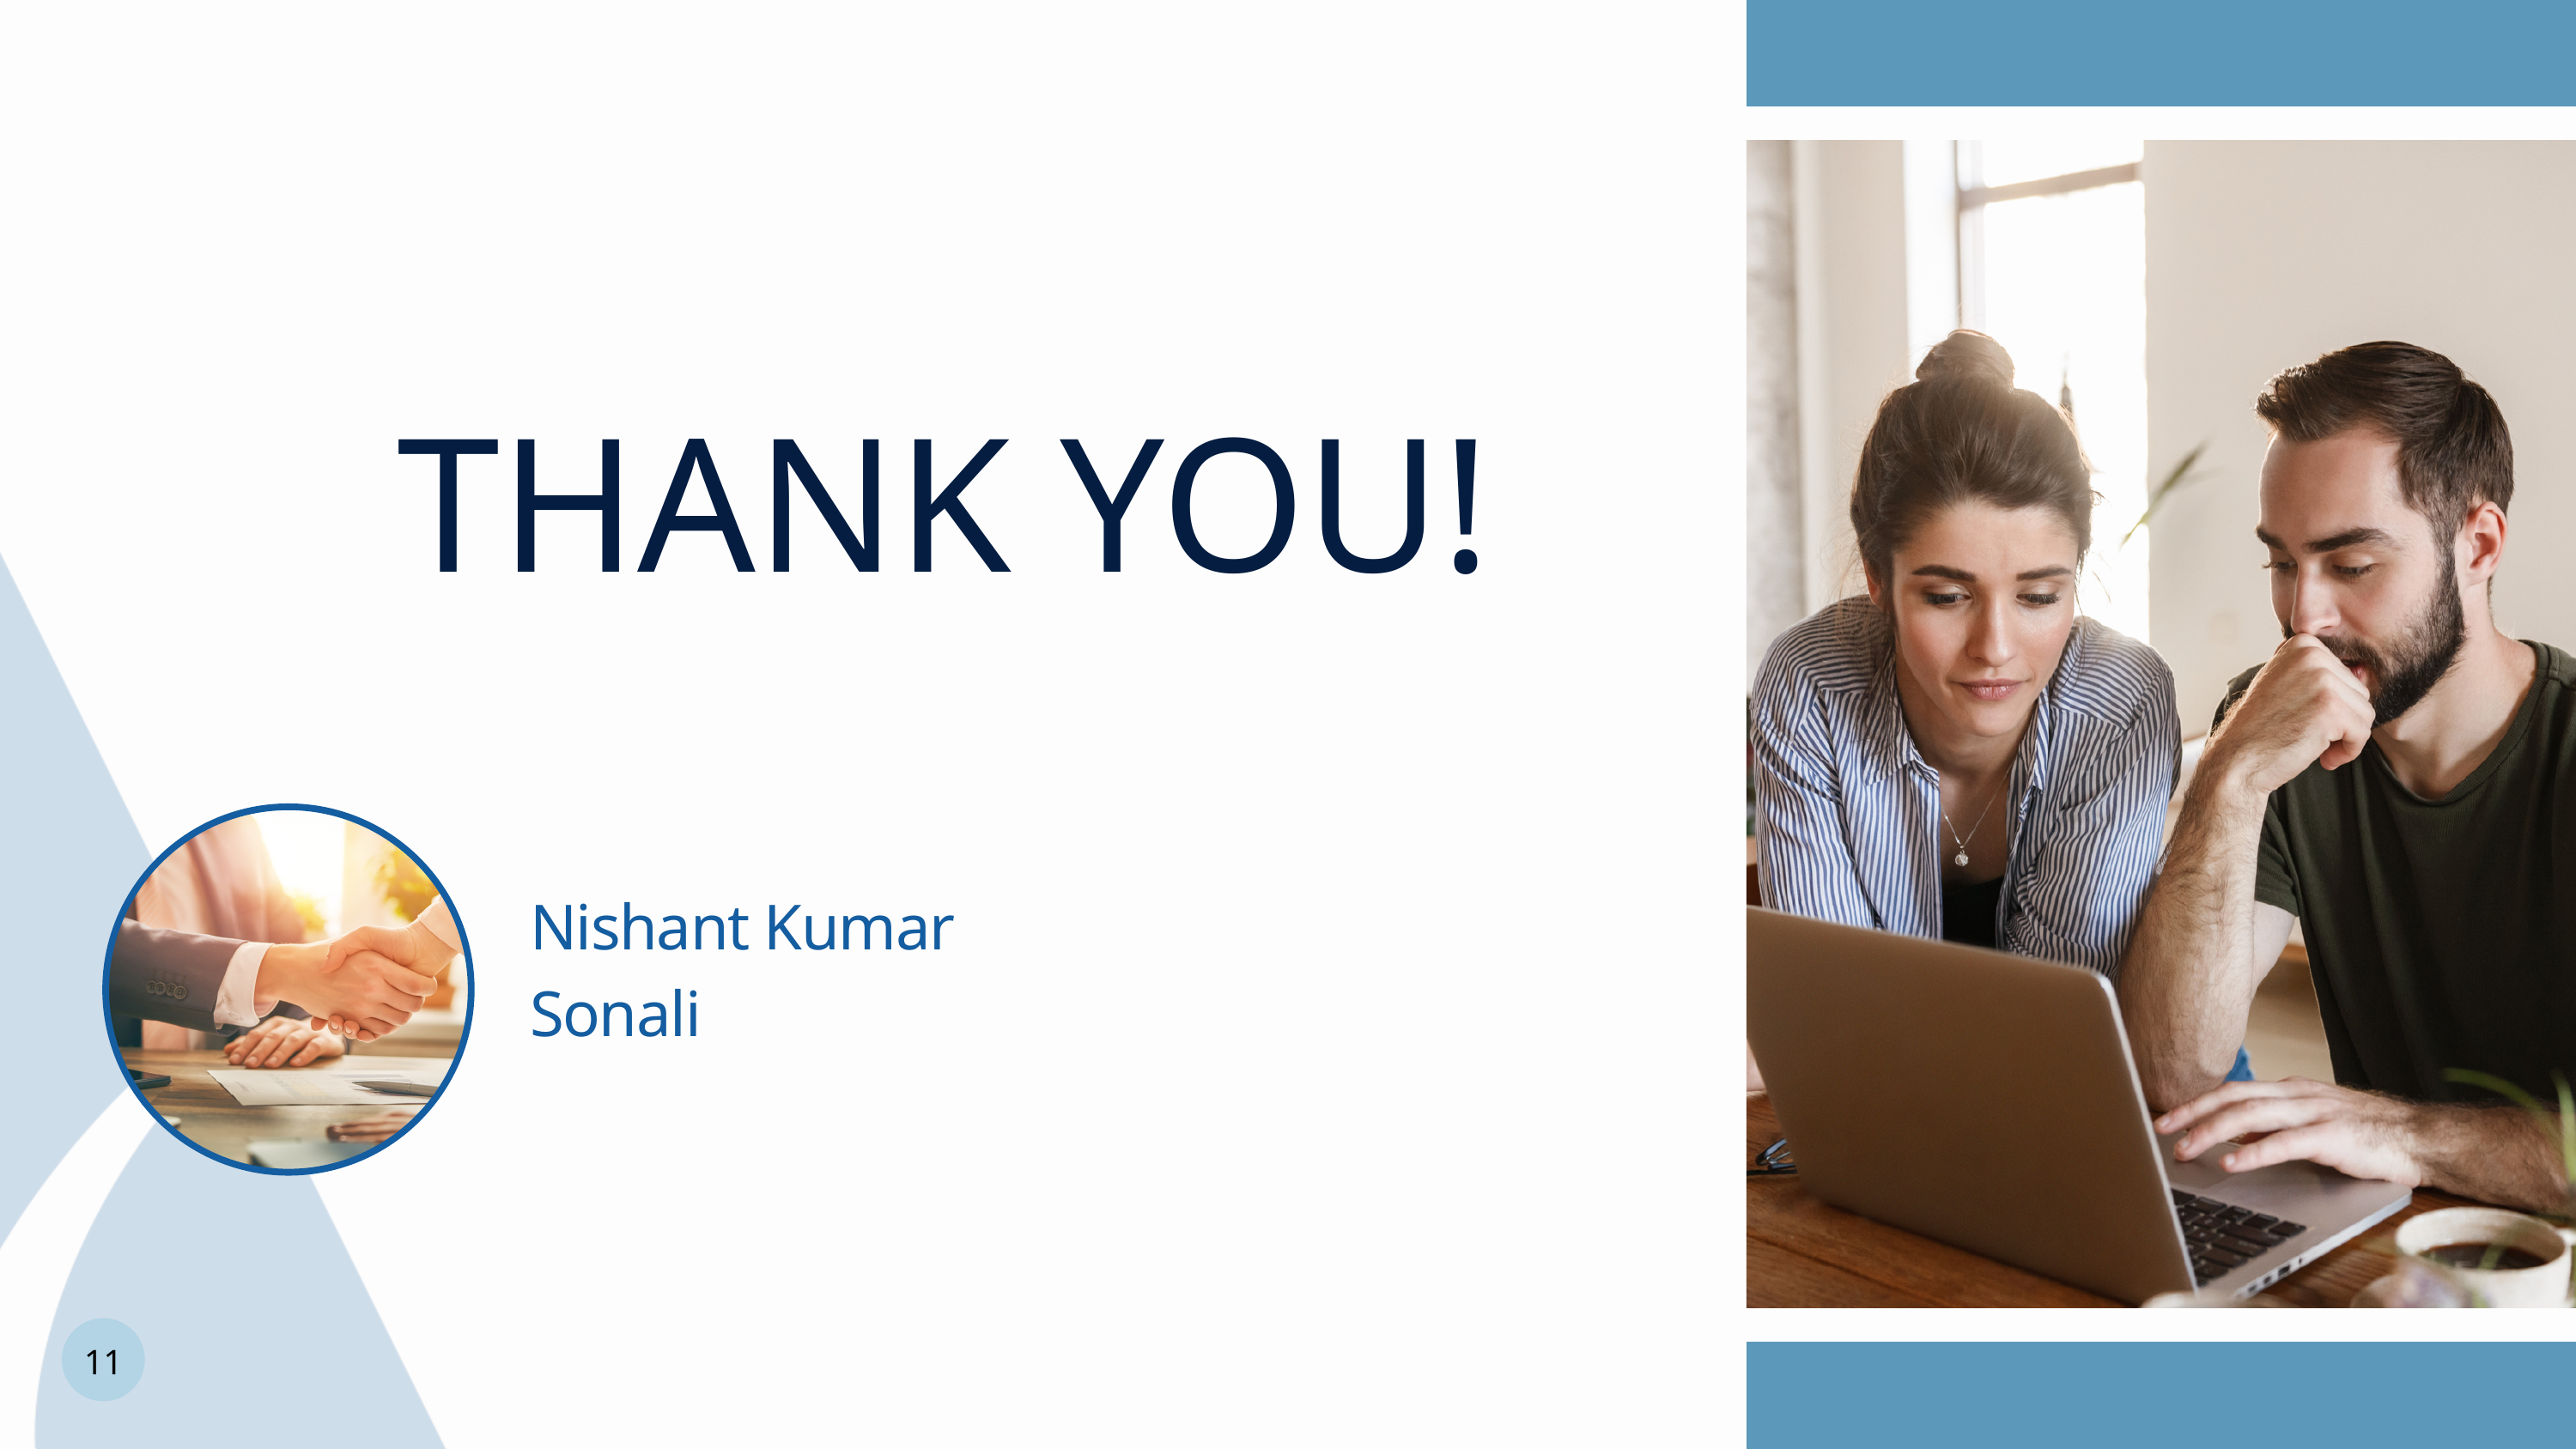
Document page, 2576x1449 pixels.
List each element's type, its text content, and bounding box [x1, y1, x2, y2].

text_box Nishant Kumar Sonali [629, 875, 1165, 1050]
text_box [1746, 140, 2576, 1308]
text_box THANK YOU! [397, 349, 1640, 609]
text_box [1746, 0, 2576, 107]
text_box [61, 1318, 145, 1402]
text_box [1746, 1342, 2576, 1449]
text_box [0, 508, 629, 1449]
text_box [98, 799, 480, 1179]
